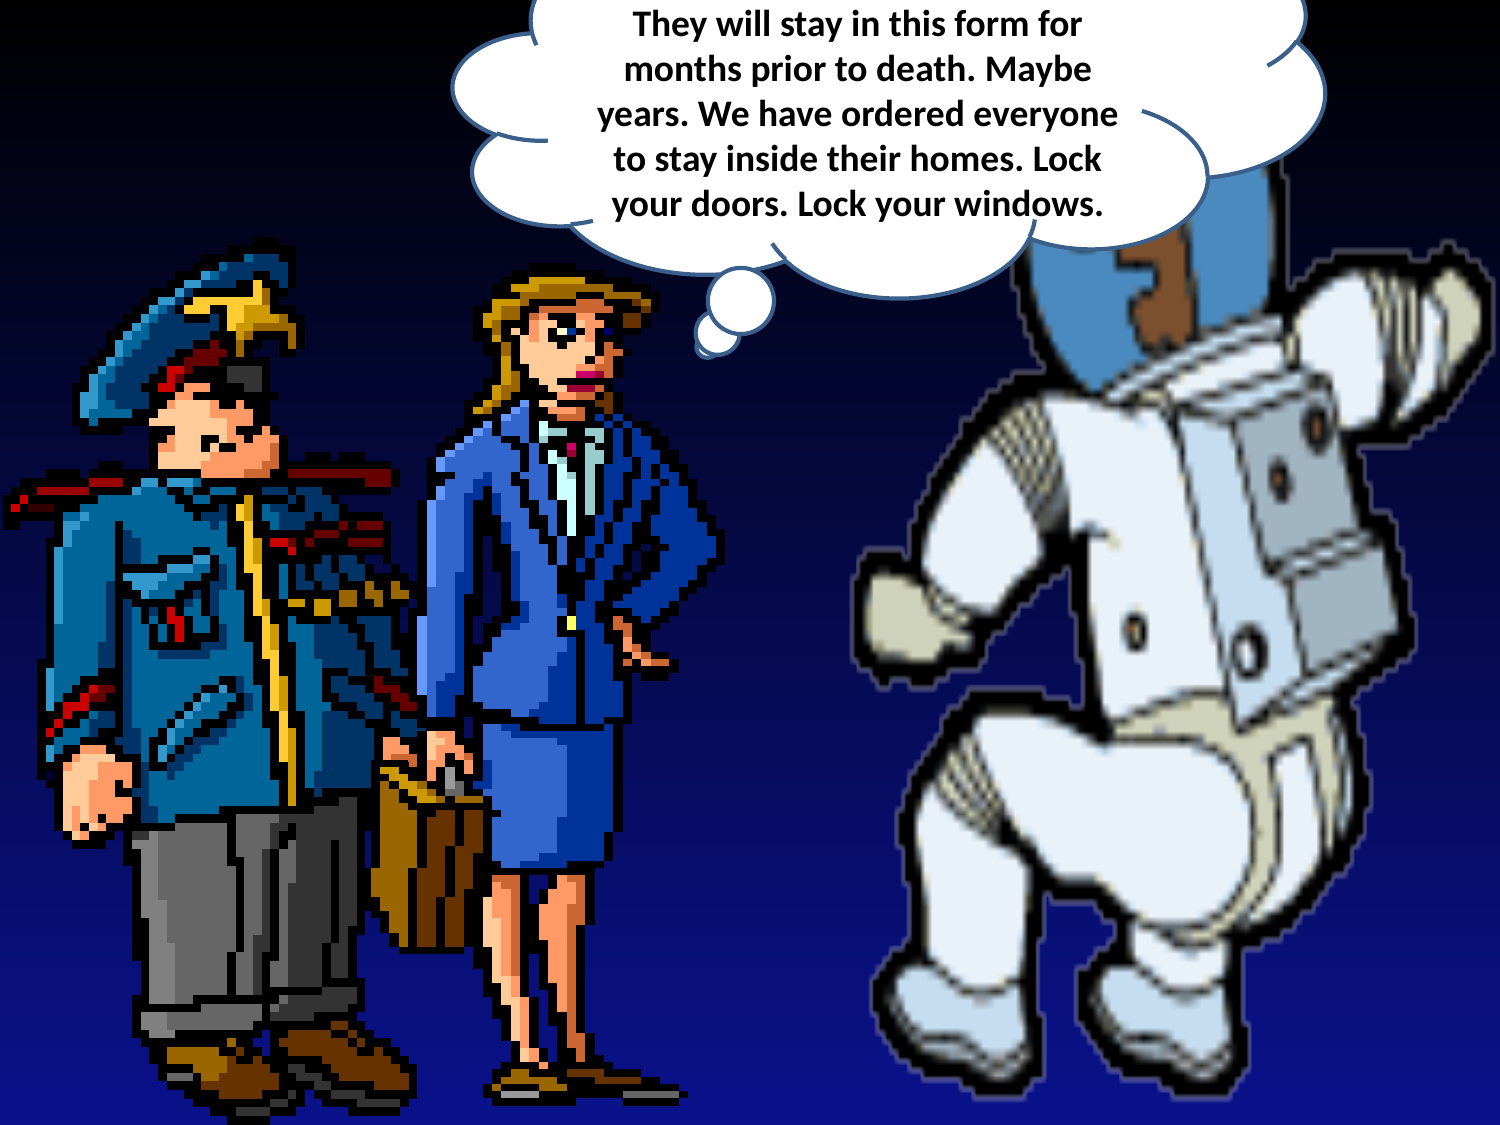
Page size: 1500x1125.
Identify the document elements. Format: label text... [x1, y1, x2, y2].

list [362, 256, 763, 1107]
text_box The humans won’t die so quickly. They will stay in this form for months prior to death. Maybe years. We have ordered everyone to stay inside their homes. Lock your doors. Lock your windows. [450, 0, 1328, 252]
picture [605, 3, 1500, 1123]
picture [3, 237, 435, 1125]
